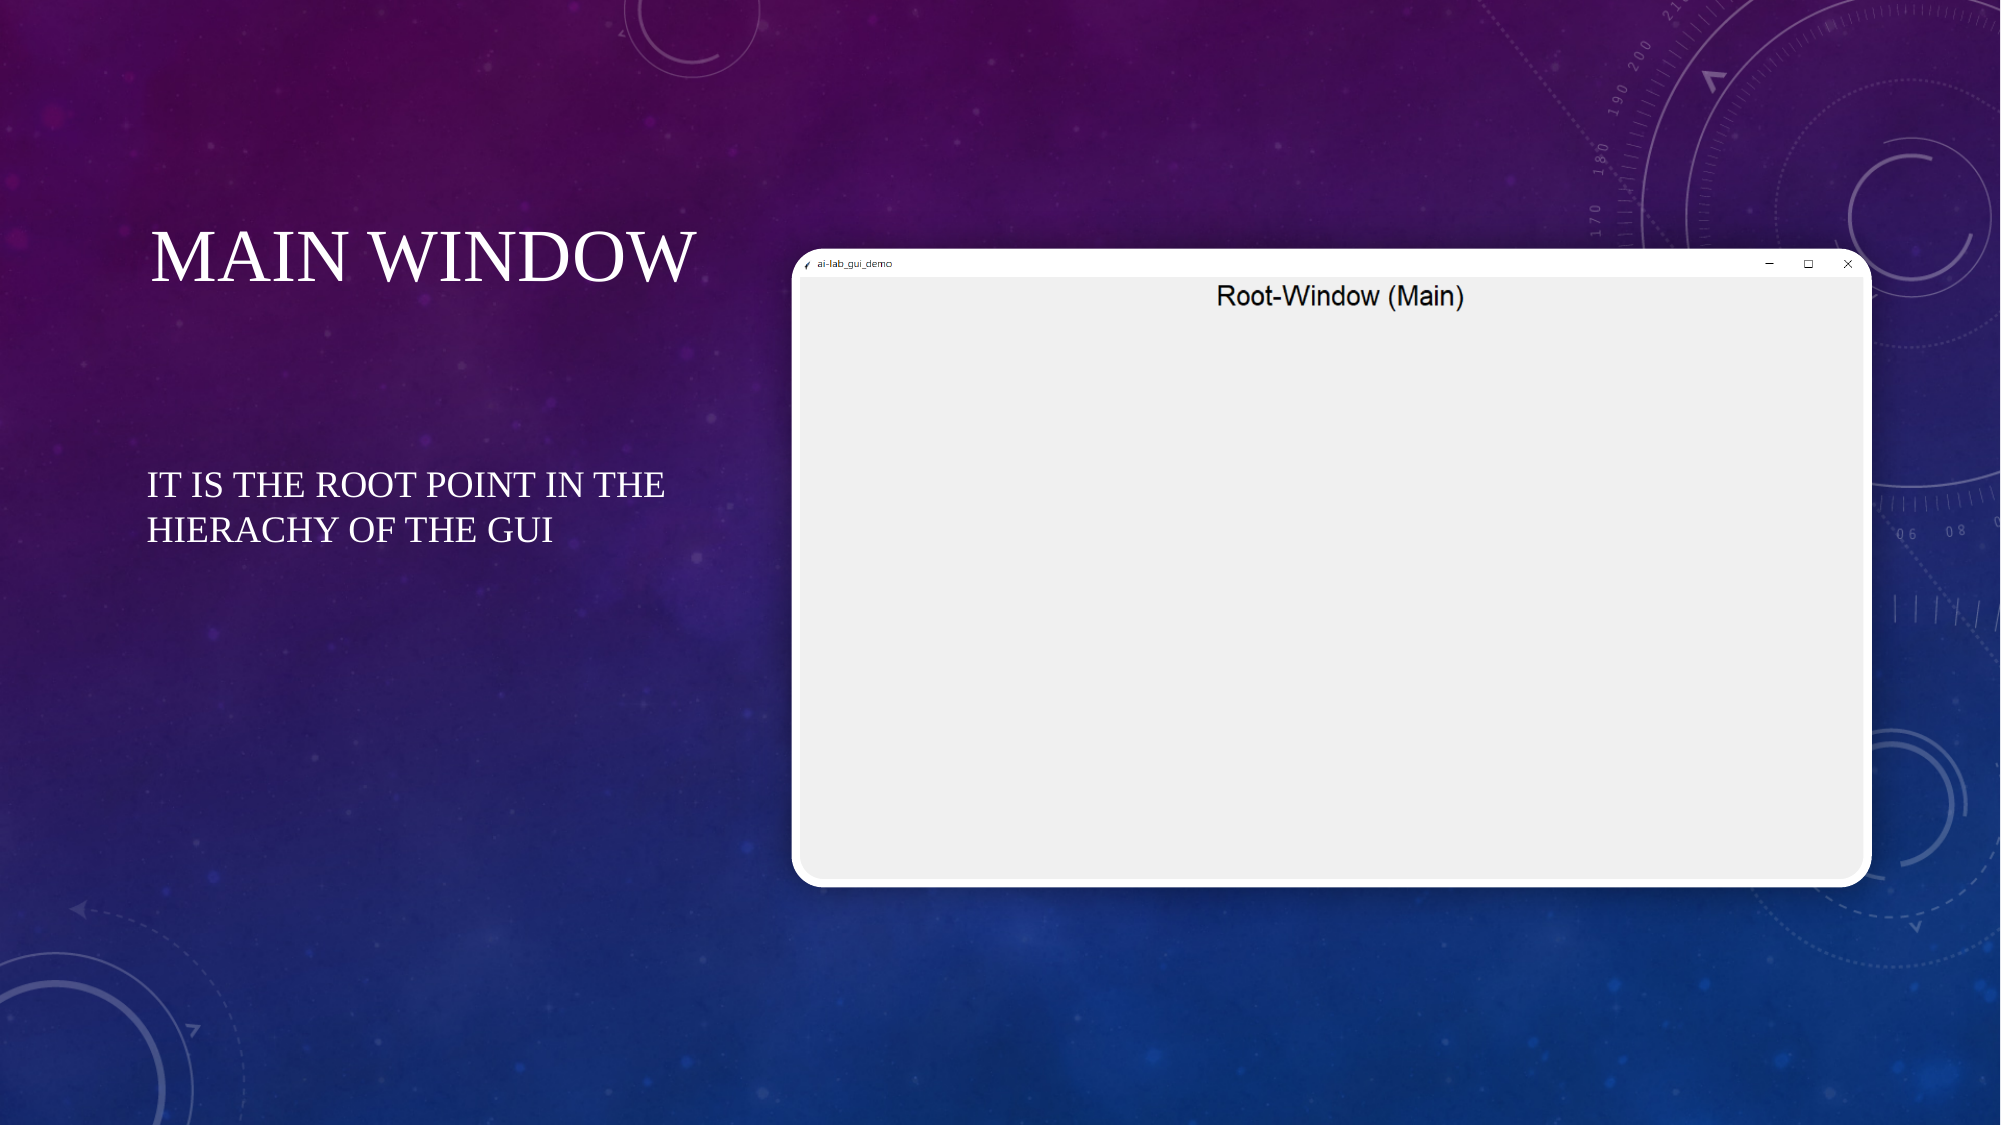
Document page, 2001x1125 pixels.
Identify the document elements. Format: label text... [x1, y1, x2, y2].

list It is the root point in the hierachy of the GUI [131, 370, 789, 968]
picture [0, 0, 2001, 1125]
title Main Window [135, 132, 789, 370]
